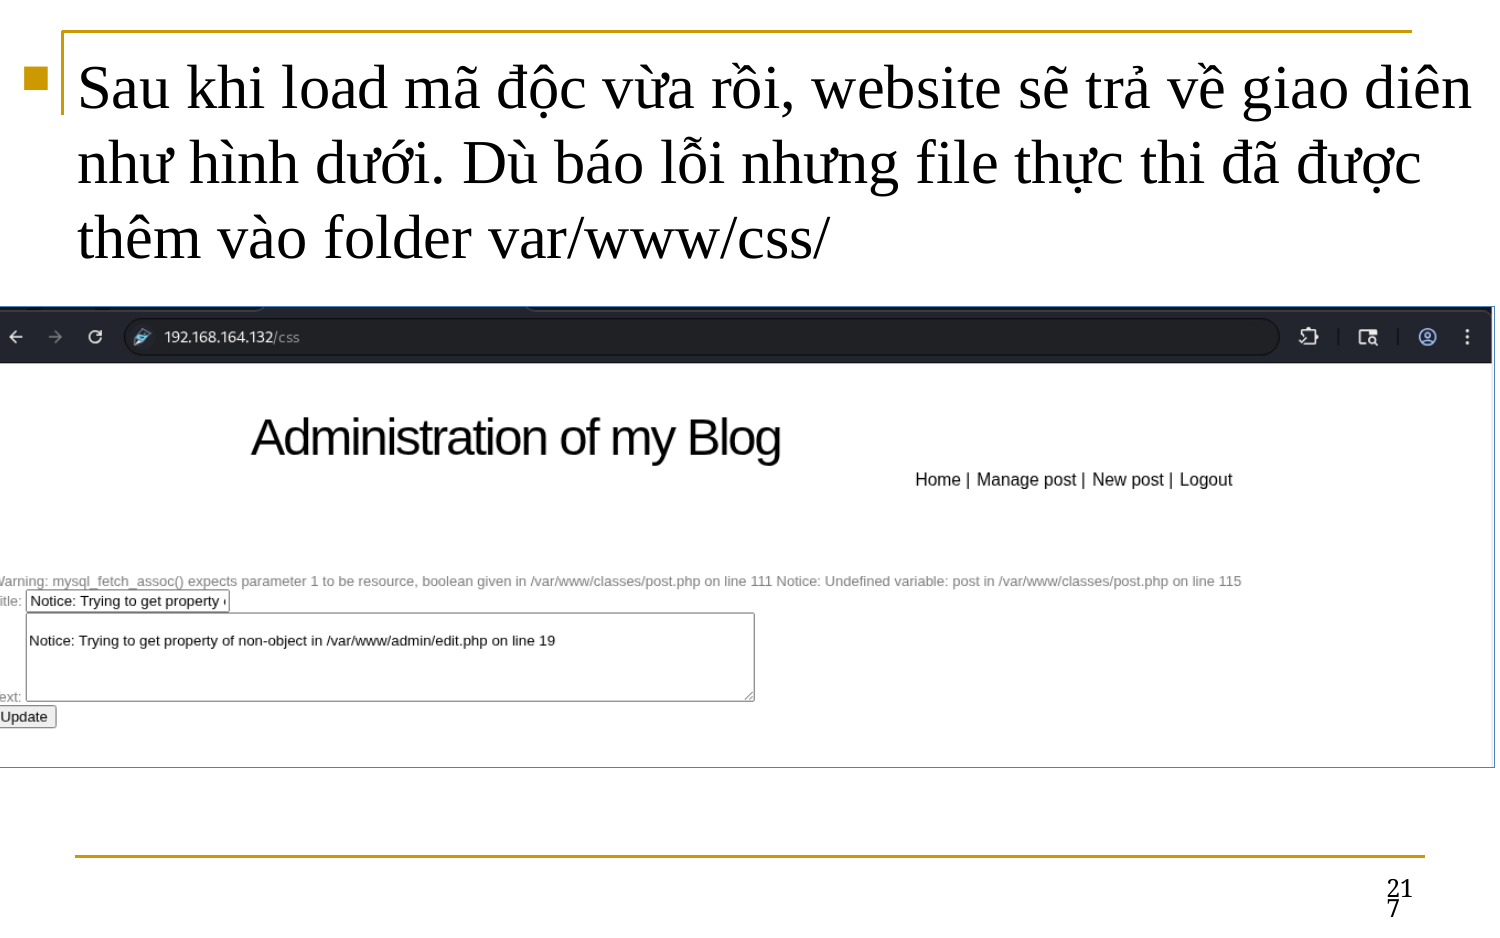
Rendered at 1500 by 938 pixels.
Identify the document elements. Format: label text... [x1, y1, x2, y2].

slide_number 217 [1380, 878, 1419, 938]
text_box Sau khi load mã độc vừa rồi, website sẽ trả về giao diên như hình dưới. Dù báo lỗi nhưng file thực thi đã được thêm vào folder var/www/css/ [18, 29, 1482, 271]
picture [0, 305, 1495, 768]
